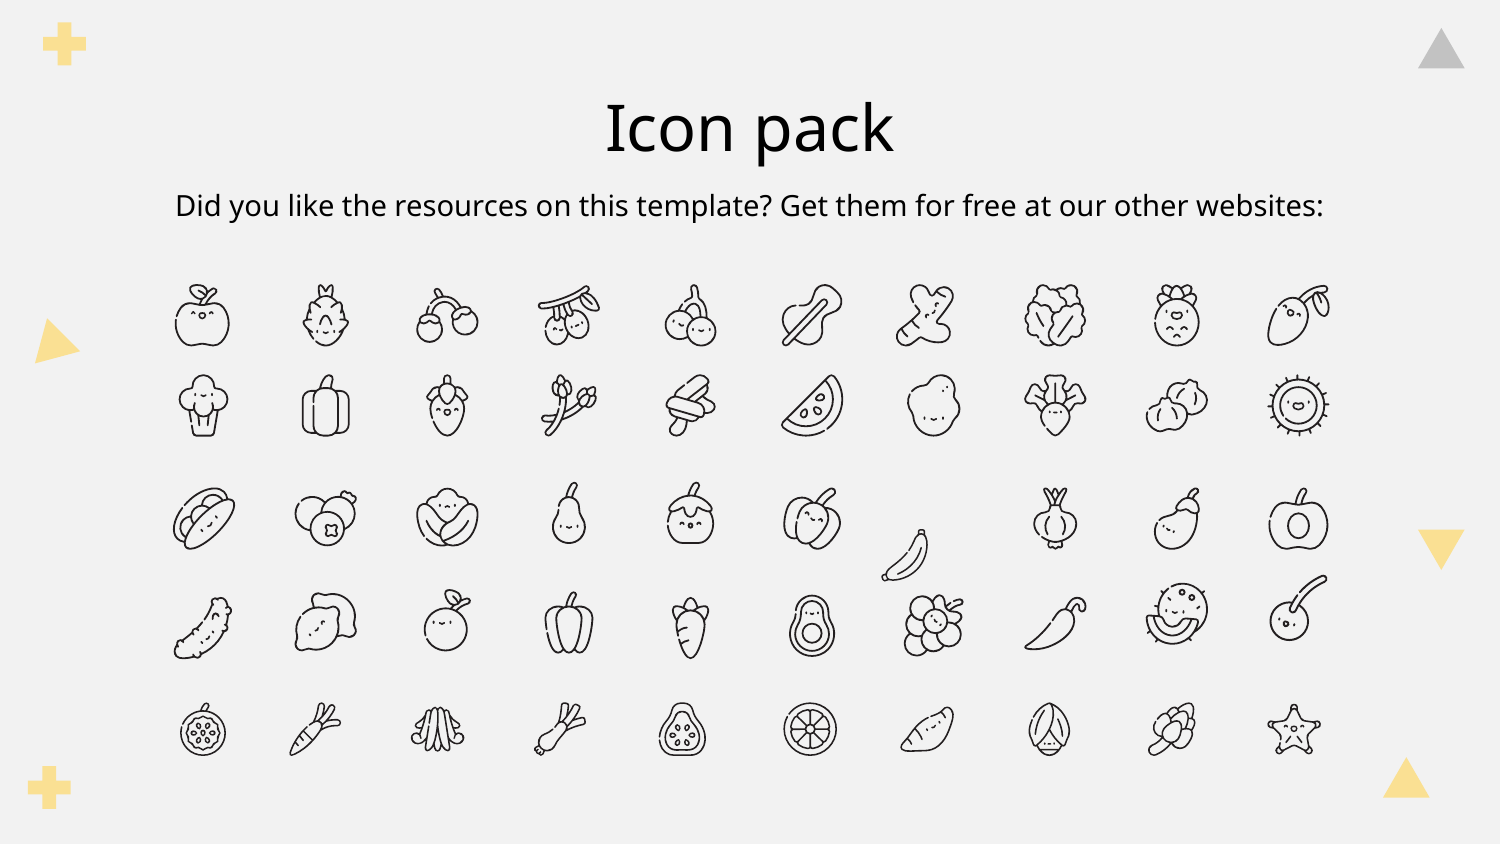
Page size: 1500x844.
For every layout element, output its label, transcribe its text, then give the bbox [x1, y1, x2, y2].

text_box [880, 528, 929, 582]
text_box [425, 374, 469, 437]
title Icon pack [118, 88, 1382, 162]
list Did you like the resources on this template? Get them for free at our other websites: [118, 172, 1382, 275]
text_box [894, 283, 956, 347]
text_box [664, 283, 717, 347]
text_box [301, 374, 350, 437]
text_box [1267, 374, 1330, 437]
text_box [173, 283, 233, 347]
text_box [899, 706, 955, 753]
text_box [1028, 702, 1071, 757]
text_box [410, 706, 465, 752]
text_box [786, 594, 838, 658]
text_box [550, 481, 588, 545]
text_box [1033, 487, 1078, 550]
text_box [782, 487, 842, 550]
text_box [1022, 283, 1087, 347]
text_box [1153, 283, 1200, 347]
text_box [534, 702, 586, 756]
text_box [541, 374, 597, 437]
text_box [415, 487, 479, 547]
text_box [179, 702, 227, 757]
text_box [903, 594, 965, 657]
text_box [1148, 702, 1196, 756]
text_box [658, 702, 708, 757]
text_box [1266, 284, 1330, 347]
text_box [665, 374, 716, 437]
text_box [289, 702, 342, 756]
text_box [666, 481, 715, 545]
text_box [172, 596, 234, 660]
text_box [293, 592, 358, 652]
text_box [294, 489, 358, 547]
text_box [1269, 574, 1329, 642]
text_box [1267, 487, 1329, 550]
text_box [781, 284, 843, 347]
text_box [423, 588, 472, 652]
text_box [1144, 378, 1209, 433]
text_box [1266, 703, 1322, 755]
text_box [1151, 487, 1201, 550]
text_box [1023, 374, 1088, 437]
text_box [544, 591, 594, 654]
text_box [783, 702, 838, 757]
text_box [1024, 596, 1087, 651]
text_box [169, 487, 237, 550]
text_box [537, 284, 601, 346]
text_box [905, 374, 963, 437]
text_box [416, 287, 479, 343]
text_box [780, 374, 844, 437]
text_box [177, 374, 229, 437]
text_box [302, 283, 350, 347]
text_box [671, 596, 710, 660]
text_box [1145, 582, 1209, 645]
